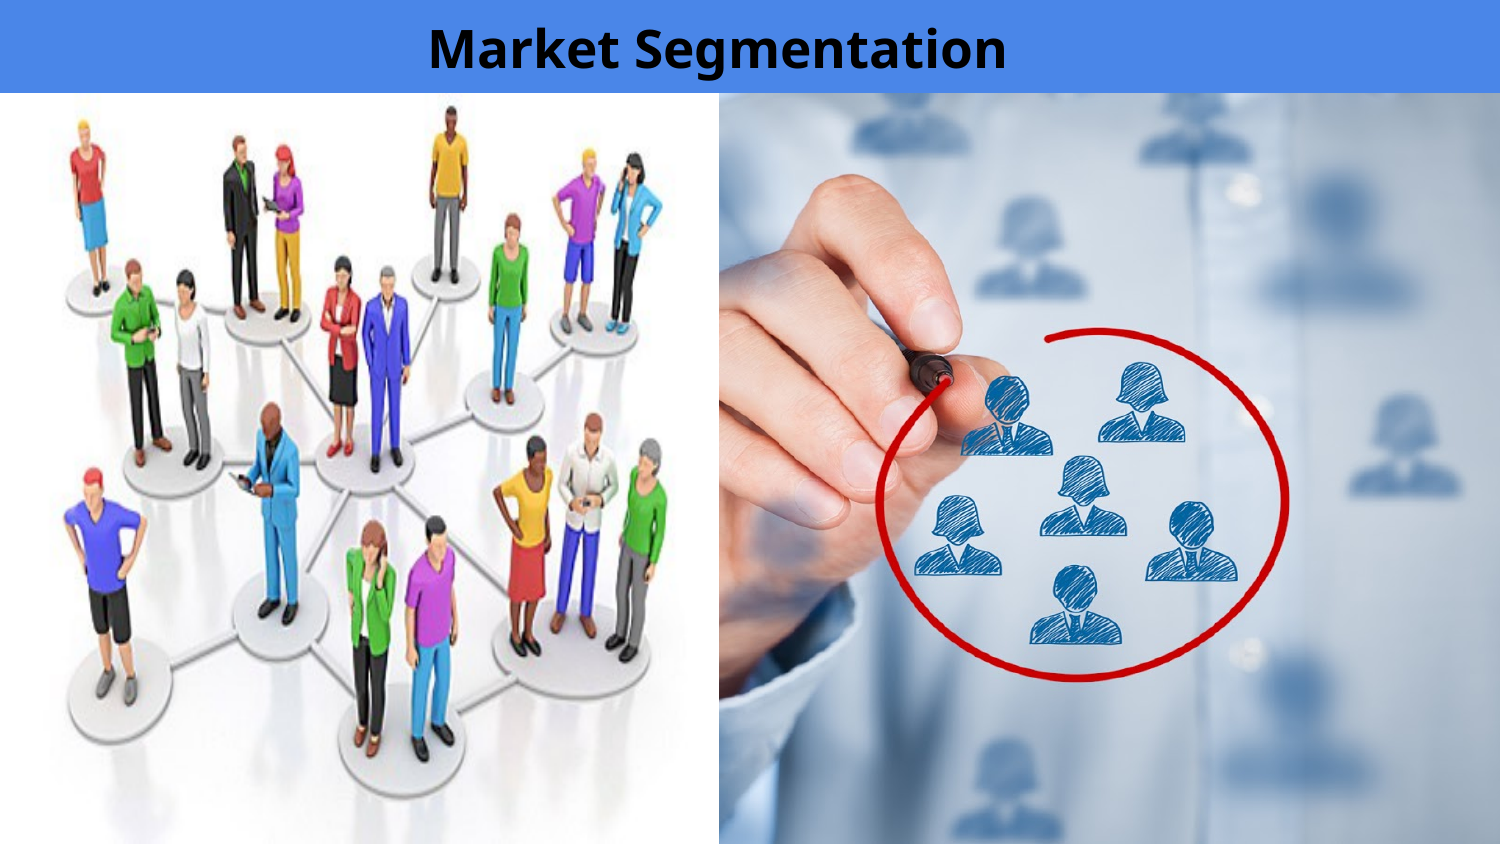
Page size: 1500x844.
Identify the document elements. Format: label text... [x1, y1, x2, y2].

picture [0, 93, 1500, 844]
title Market Segmentation [0, 0, 1500, 93]
